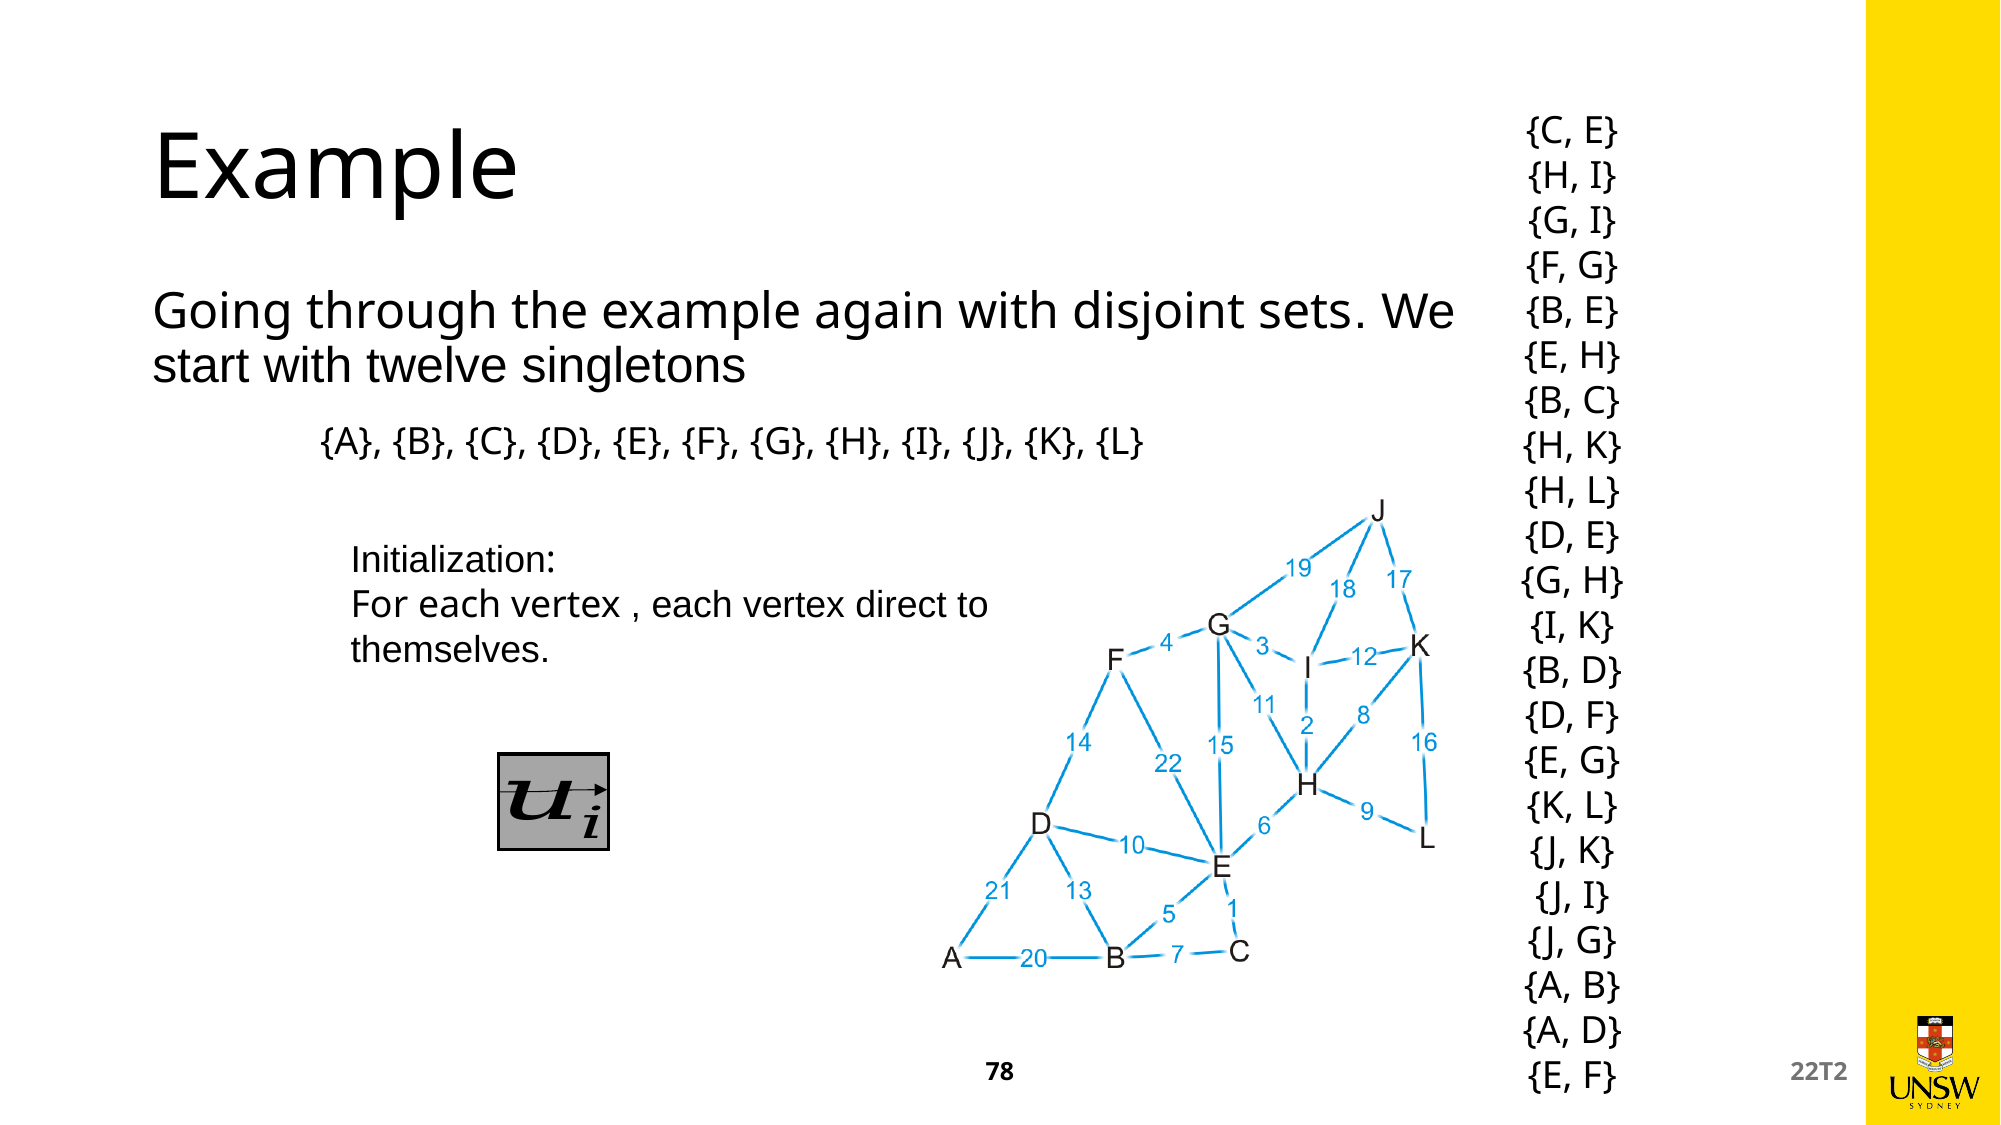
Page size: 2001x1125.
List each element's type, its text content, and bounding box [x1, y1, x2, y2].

title Example [137, 59, 1863, 278]
list Going through the example again with disjoint sets. We start with twelve singletons [137, 277, 1493, 992]
picture [923, 489, 1455, 986]
footer 22T2 [1225, 1042, 1863, 1103]
slide_number 78 [774, 1042, 1225, 1103]
text_box {C, E} {H, I} {G, I} {F, G} {B, E} {E, H} {B, C} {H, K} {H, L} {D, E} {G, H} {I, K} {B, D} {D, F} {E, G} {K, L} {J, K} {J, I} {J, G} {A, B} {A, D} {E, F} [1505, 99, 1639, 1042]
text_box {A}, {B}, {C}, {D}, {E}, {F}, {G}, {H}, {I}, {J}, {K}, {L} [305, 409, 1160, 470]
picture [1890, 1016, 1980, 1109]
